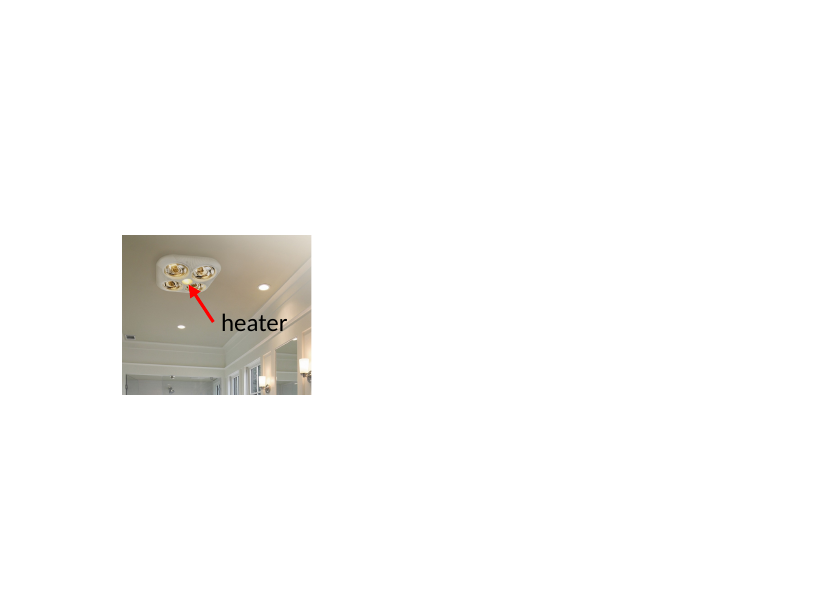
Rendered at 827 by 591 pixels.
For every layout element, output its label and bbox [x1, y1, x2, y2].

picture [121, 235, 312, 395]
text_box [188, 284, 214, 322]
